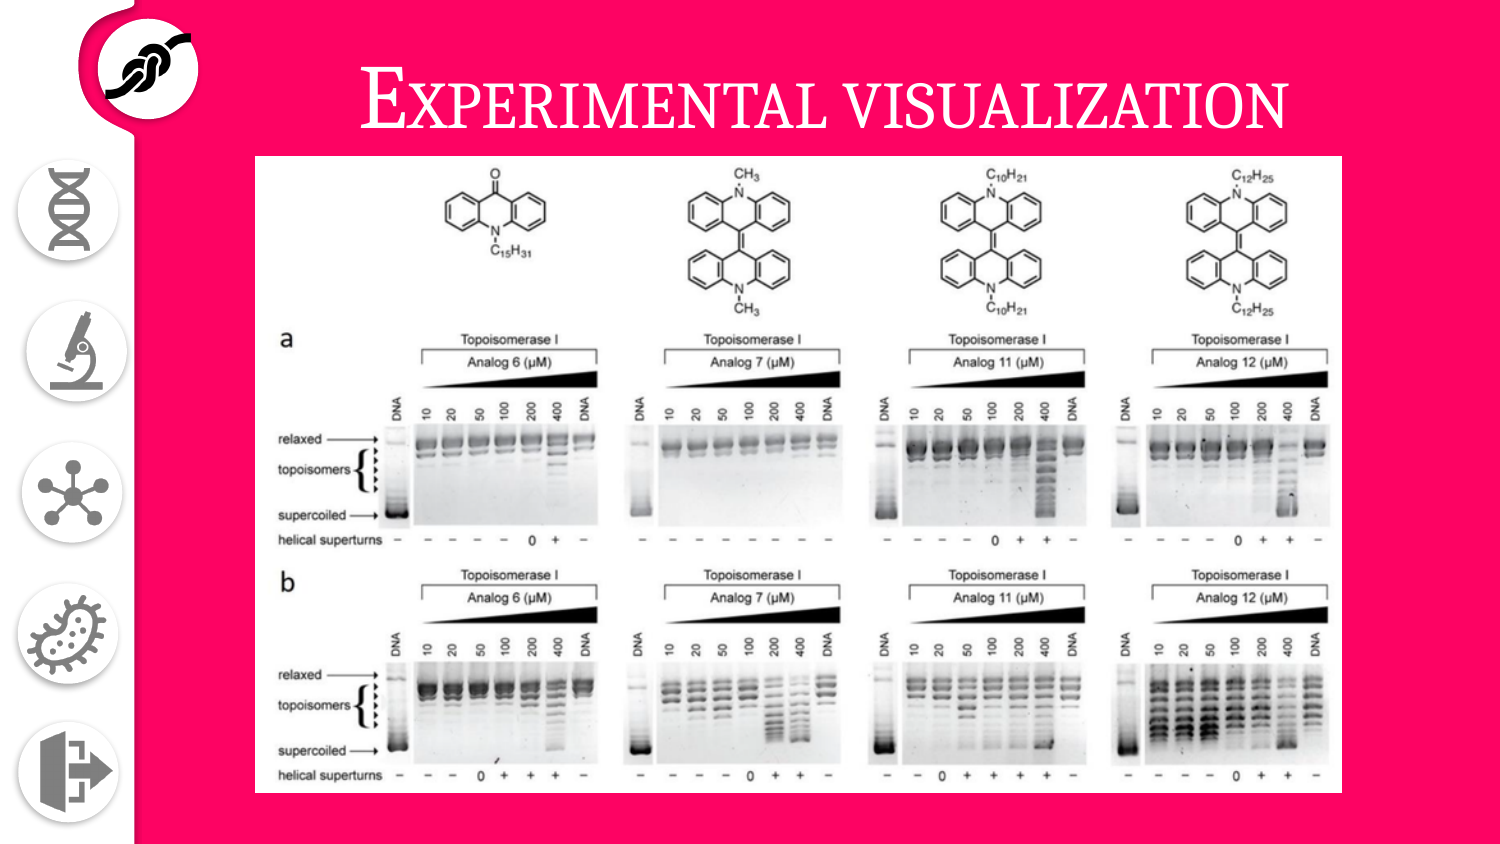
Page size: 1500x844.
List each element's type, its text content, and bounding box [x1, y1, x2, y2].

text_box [26, 300, 128, 402]
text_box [17, 721, 121, 823]
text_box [97, 18, 199, 120]
picture [255, 155, 1342, 793]
text_box EXPERIMENTAL VISUALIZATION [343, 29, 1307, 154]
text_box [21, 441, 123, 543]
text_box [17, 159, 119, 261]
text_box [17, 583, 119, 684]
text_box [0, 0, 136, 844]
